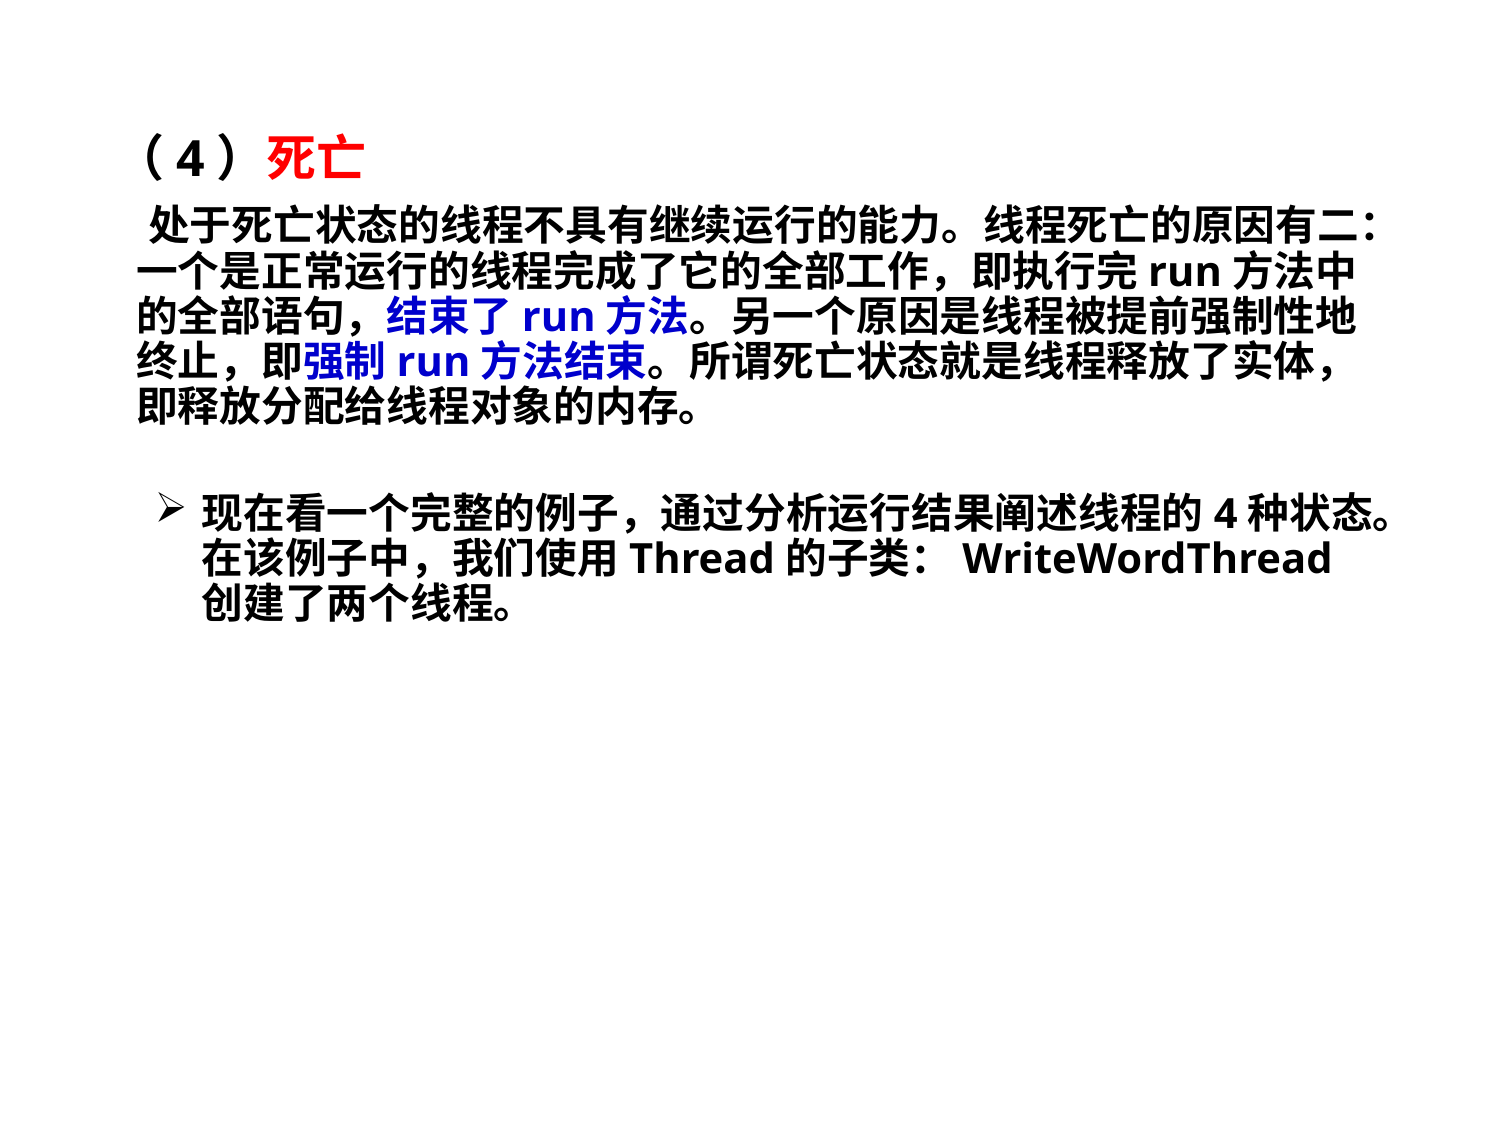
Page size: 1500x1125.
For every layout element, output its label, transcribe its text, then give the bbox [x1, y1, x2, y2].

list （4）死亡 处于死亡状态的线程不具有继续运行的能力。线程死亡的原因有二：一个是正常运行的线程完成了它的全部工作，即执行完run方法中的全部语句，结束了run方法。另一个原因是线程被提前强制性地终止，即强制run方法结束。所谓死亡状态就是线程释放了实体，即释放分配给线程对象的内存。 现在看一个完整的例子，通过分析运行结果阐述线程的4种状态。在该例子中，我们使用Thread的子类：WriteWordThread创建了两个线程。 [64, 125, 1388, 868]
